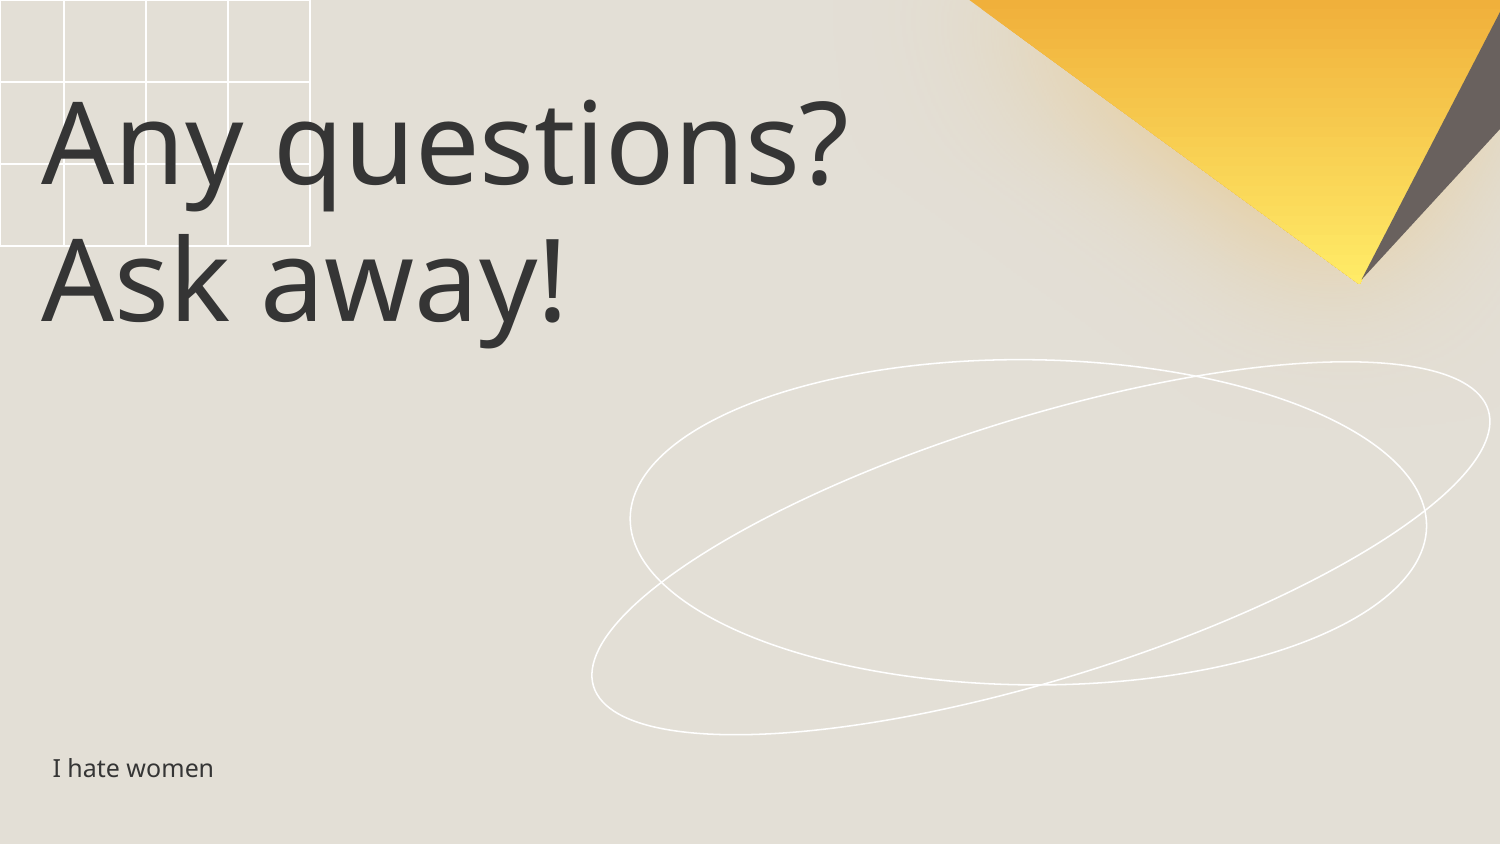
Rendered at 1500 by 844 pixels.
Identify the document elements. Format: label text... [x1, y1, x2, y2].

title Any questions? Ask away! [26, 54, 1116, 301]
text_box I hate women [37, 738, 1328, 798]
